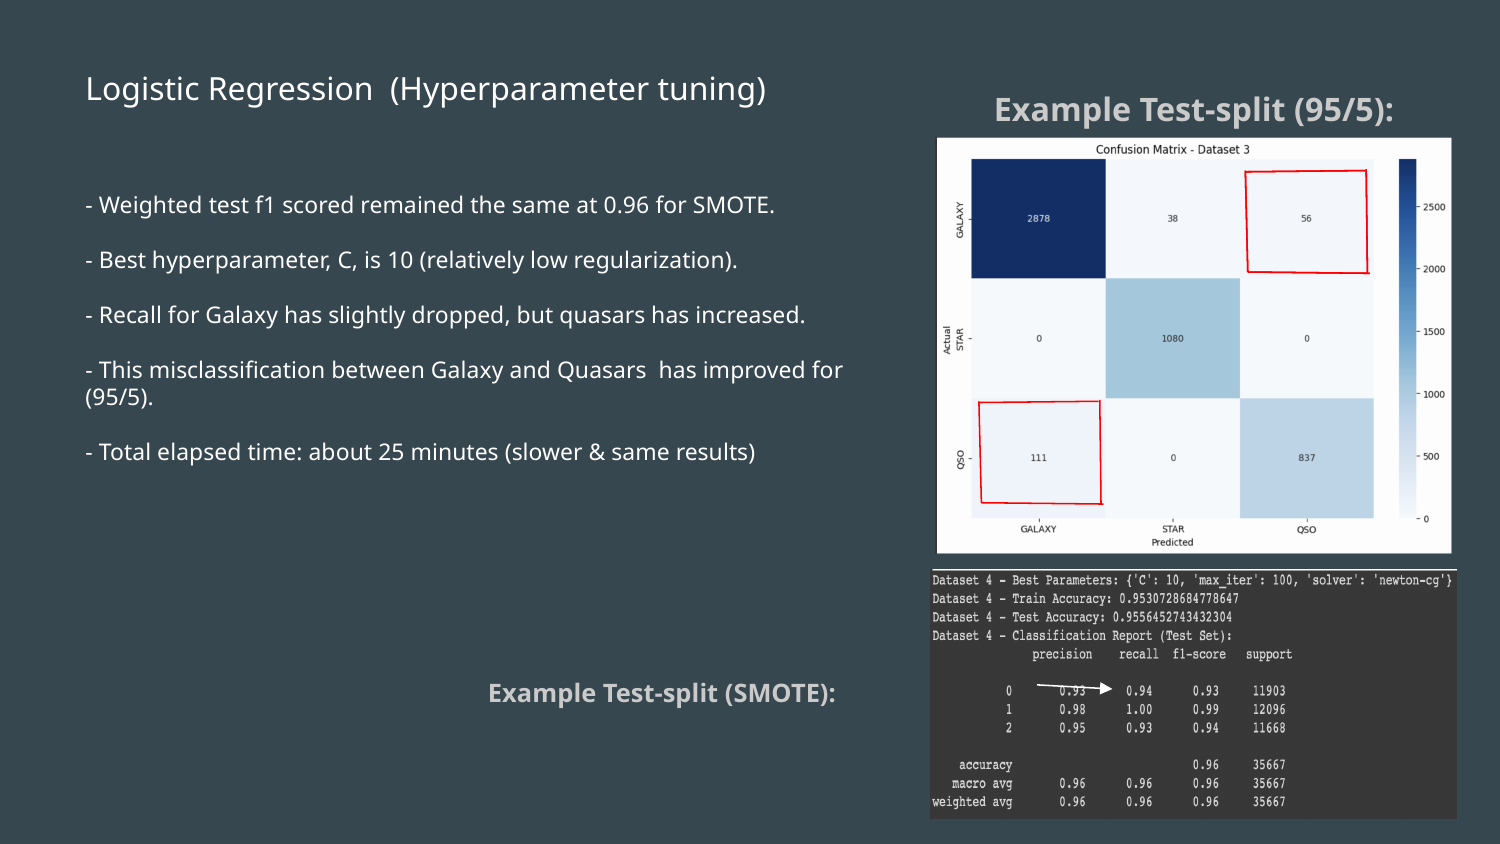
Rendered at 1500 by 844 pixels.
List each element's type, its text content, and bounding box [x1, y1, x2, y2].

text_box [1036, 684, 1113, 690]
title Logistic Regression (Hyperparameter tuning) [70, 53, 840, 142]
list Example Test-split (SMOTE): [472, 657, 859, 731]
text_box - Weighted test f1 scored remained the same at 0.96 for SMOTE. - Best hyperparameter, C, is 10 (relatively low regularization). - Recall for Galaxy has slightly dropped, but quasars has increased. - This misclassification between Galaxy and Quasars has improved for (95/5). - Total elapsed time: about 25 minutes (slower & same results) [70, 175, 888, 481]
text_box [978, 400, 982, 503]
picture [930, 569, 1457, 819]
list Example Test-split (95/5): [978, 67, 1417, 135]
picture [935, 137, 1452, 555]
